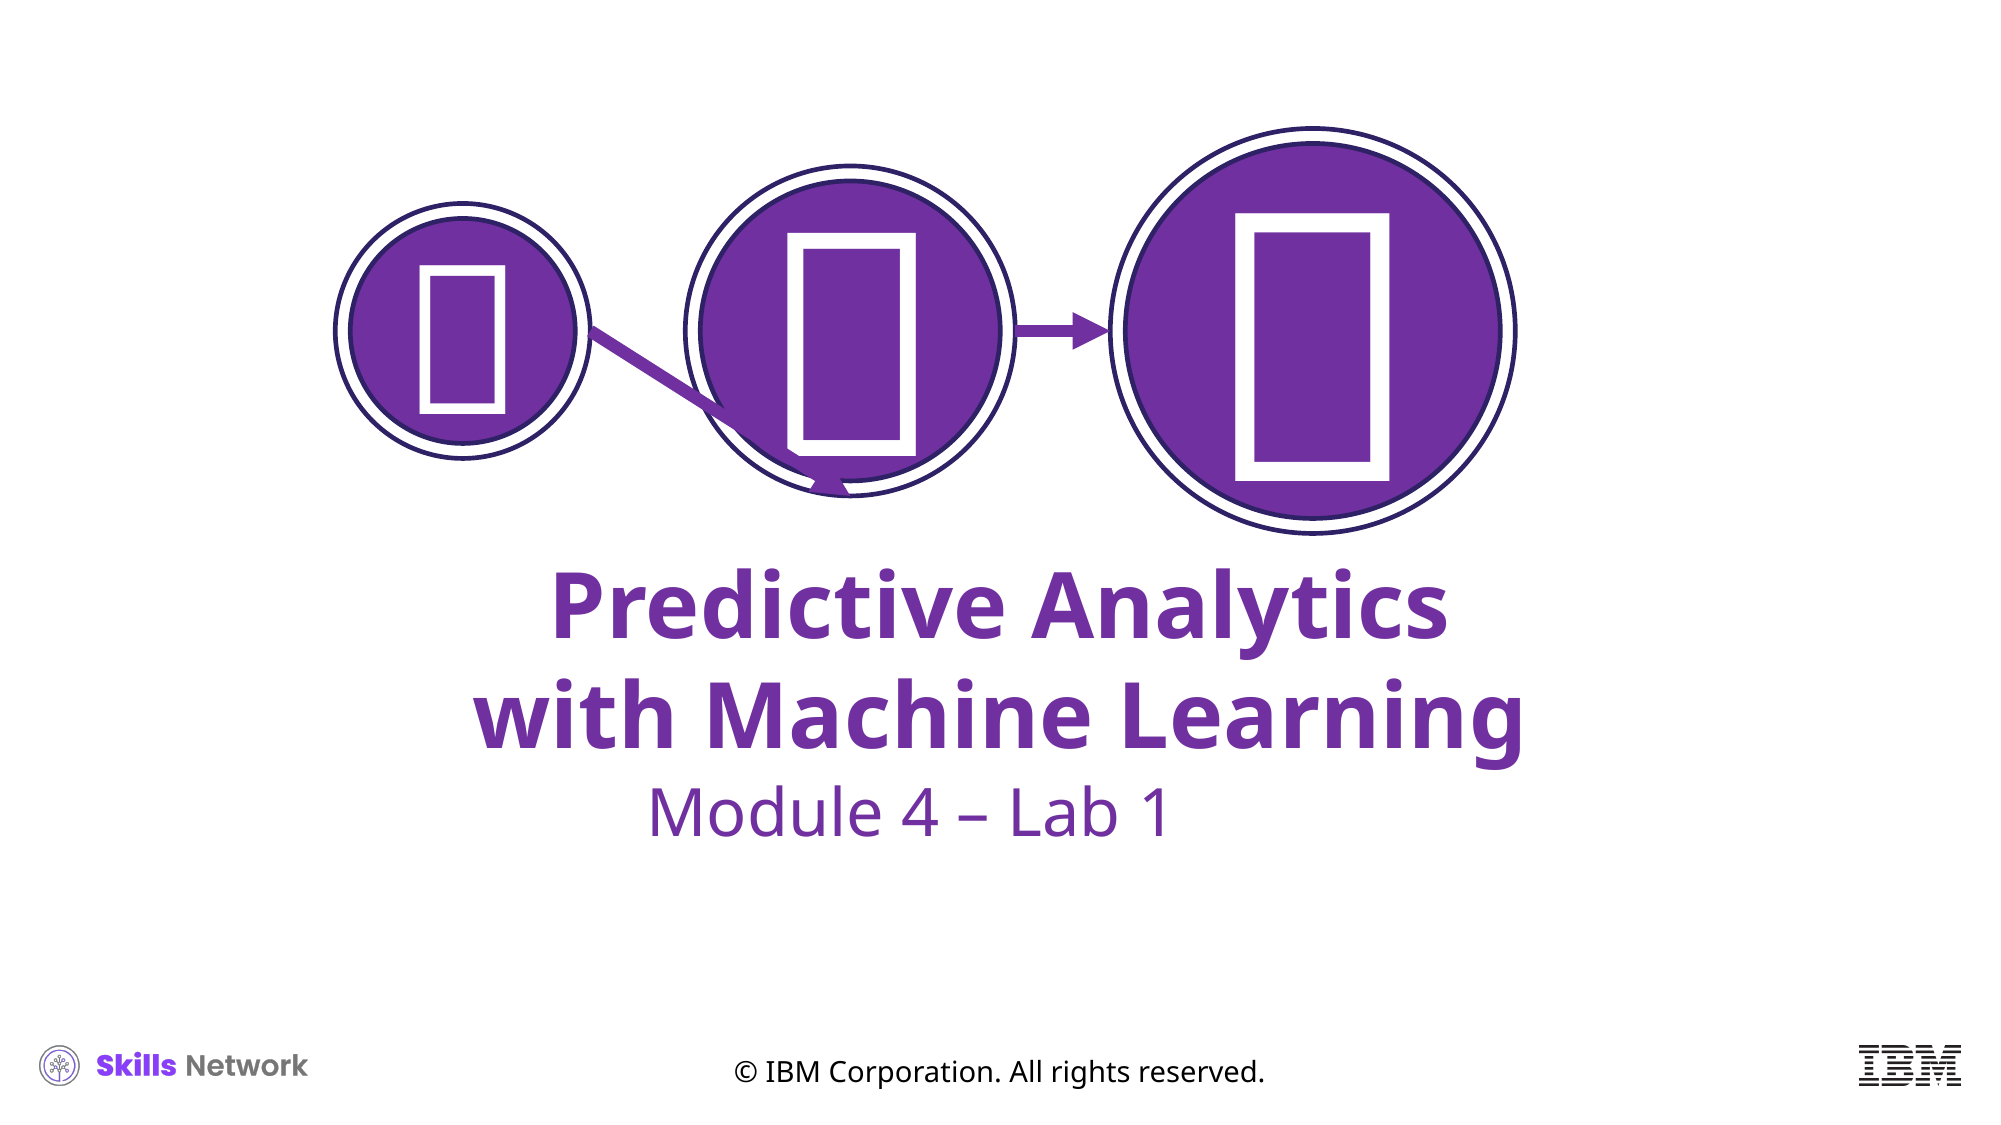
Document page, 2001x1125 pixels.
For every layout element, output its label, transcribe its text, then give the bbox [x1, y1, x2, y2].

text_box Predictive Analytics with Machine Learning [457, 539, 1543, 775]
picture [1859, 1045, 1961, 1086]
text_box Module 4 – Lab 1 [631, 762, 1192, 857]
text_box [684, 164, 1017, 497]
picture [39, 1045, 308, 1086]
text_box [1109, 127, 1517, 535]
text_box [334, 202, 592, 460]
